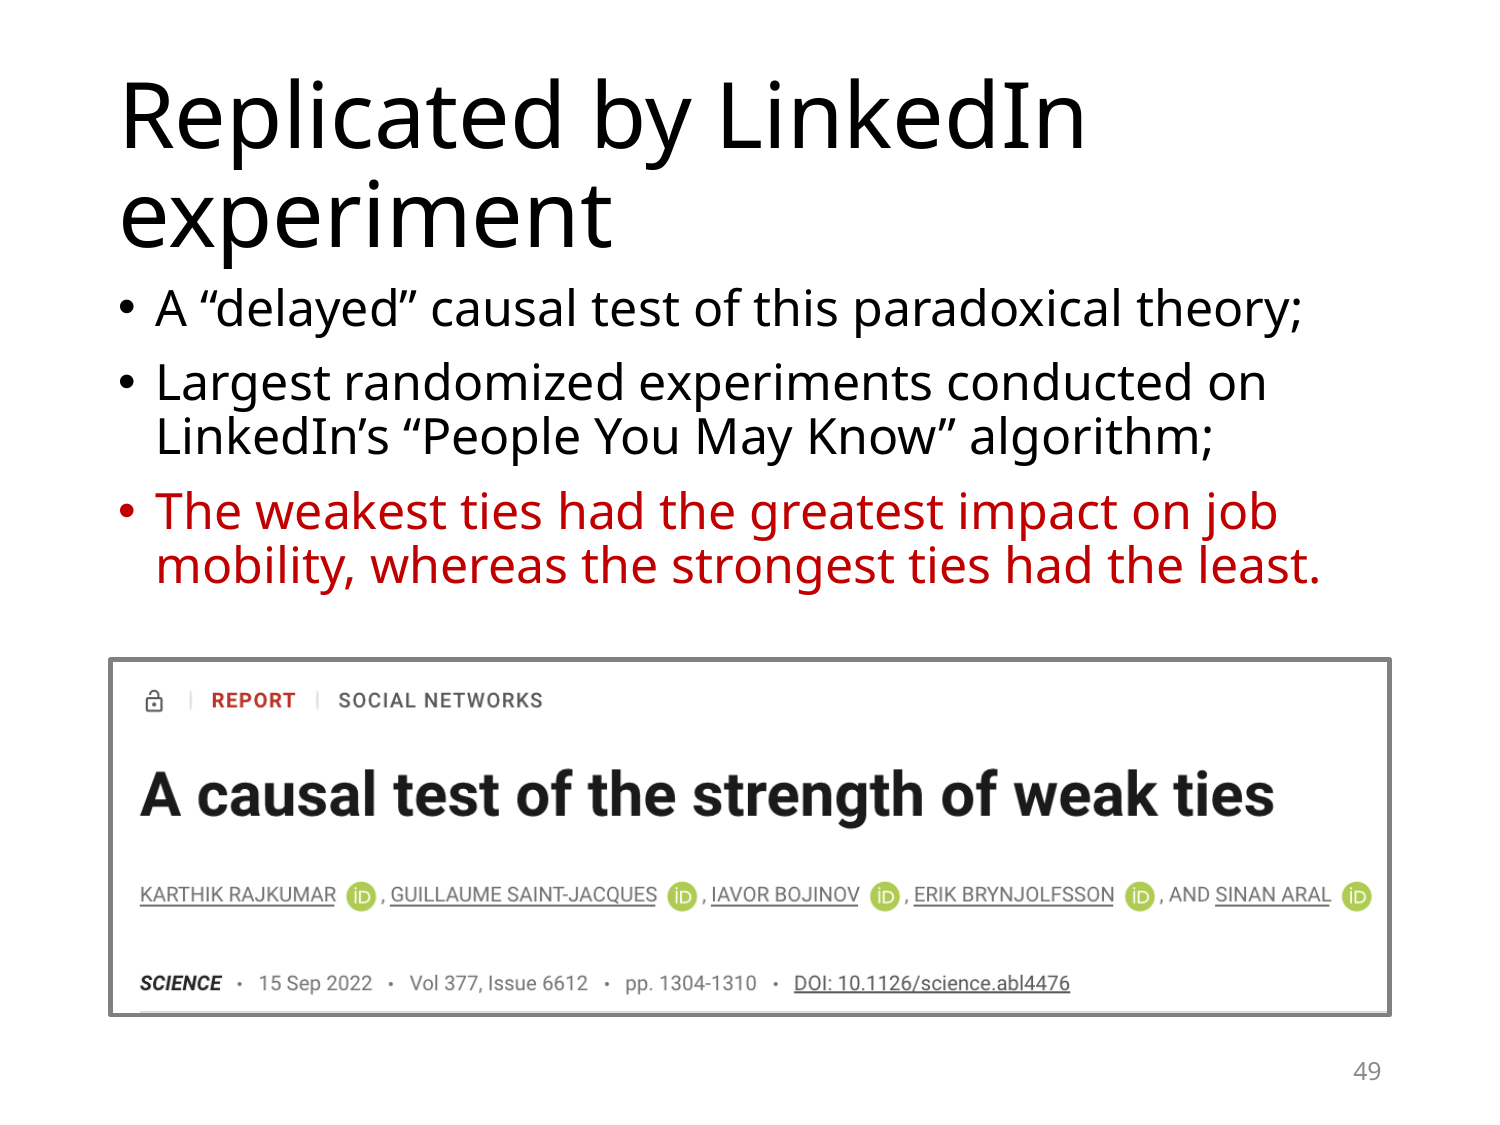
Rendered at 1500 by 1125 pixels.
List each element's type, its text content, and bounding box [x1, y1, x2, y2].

picture [112, 661, 1388, 1014]
slide_number 49 [1059, 1042, 1397, 1103]
list A “delayed” causal test of this paradoxical theory; Largest randomized experiments conducted on LinkedIn’s “People You May Know” algorithm; The weakest ties had the greatest impact on job mobility, whereas the strongest ties had the least. [103, 275, 1397, 990]
title Replicated by LinkedIn experiment [103, 59, 1457, 278]
